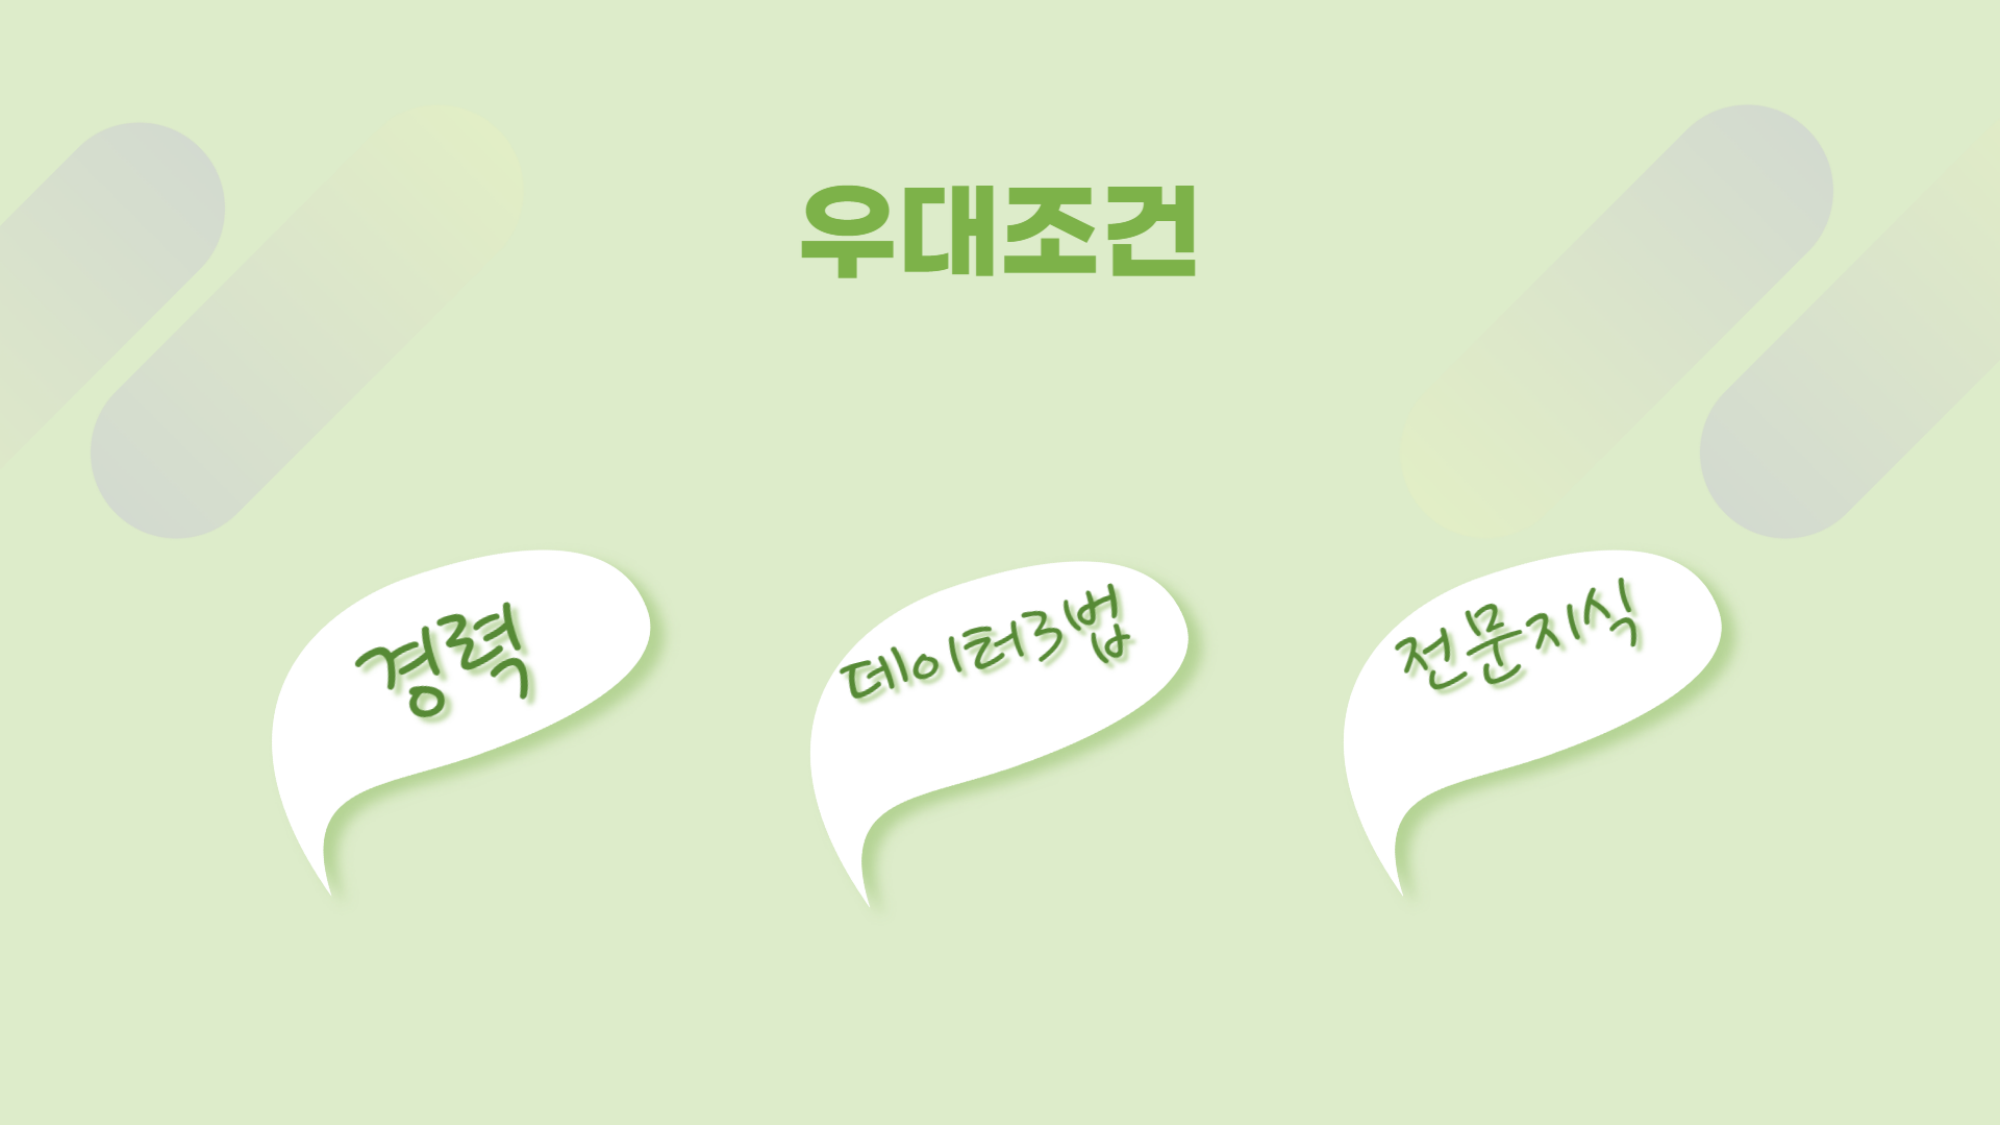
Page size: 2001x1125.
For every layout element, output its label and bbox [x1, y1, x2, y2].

list [0, 0, 2000, 1125]
